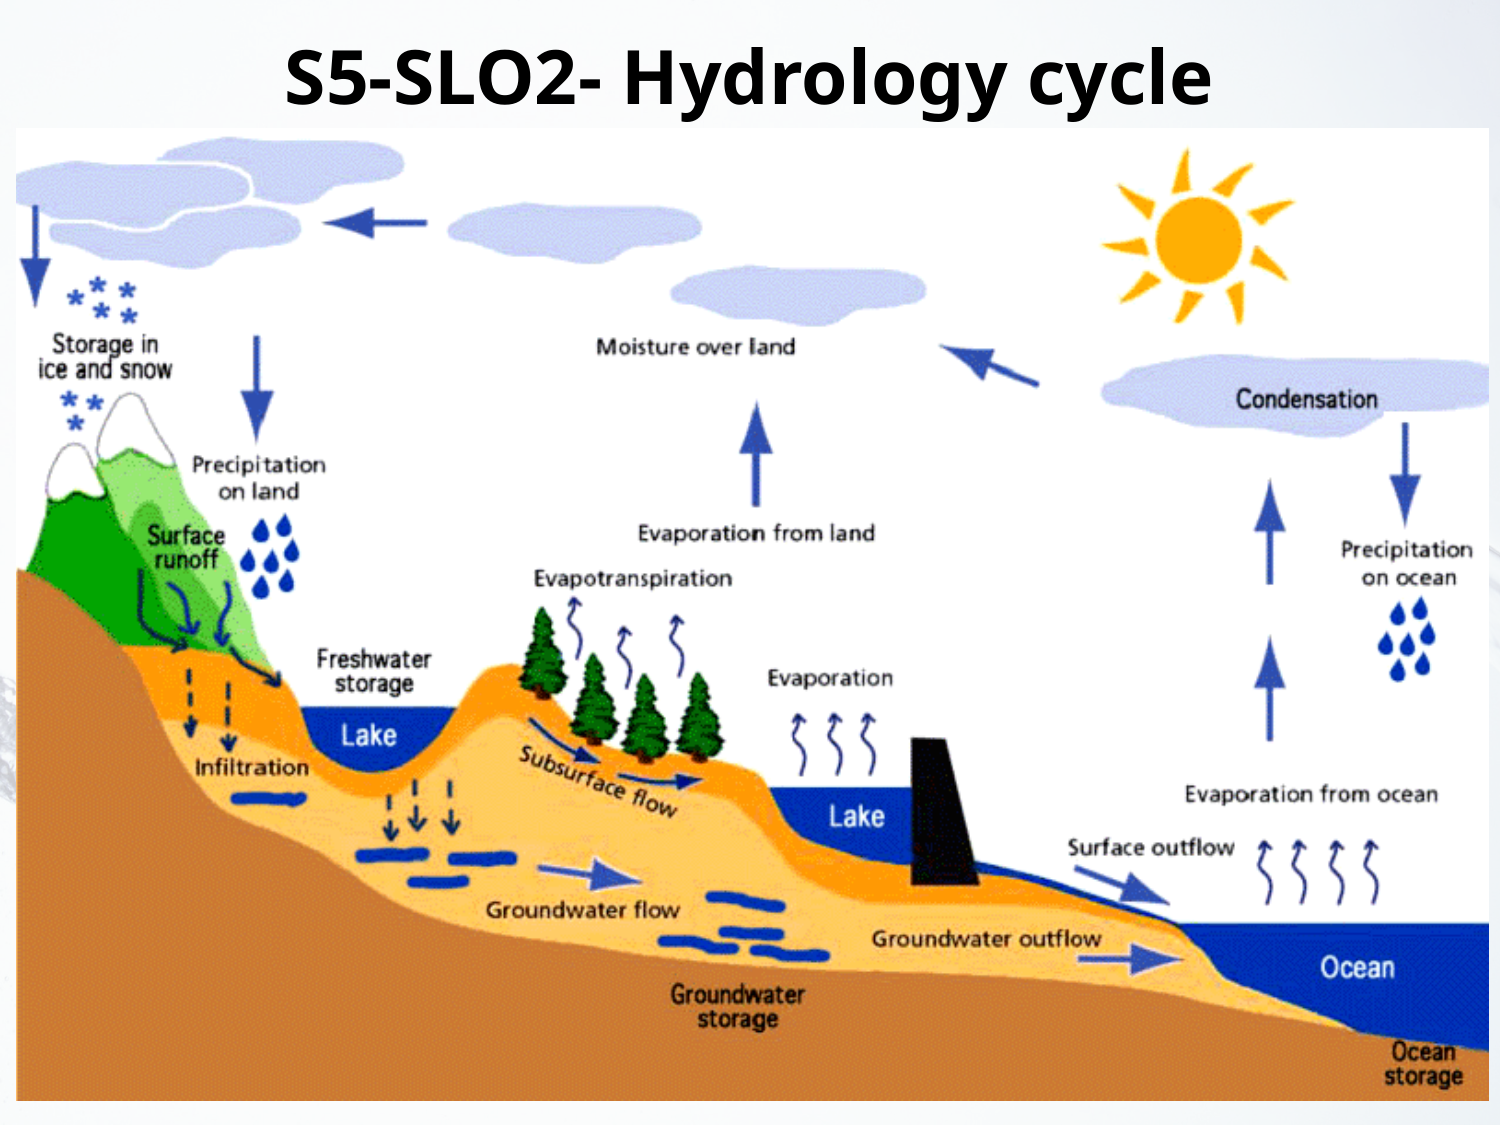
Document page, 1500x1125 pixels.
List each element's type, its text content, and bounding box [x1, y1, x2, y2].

picture [16, 128, 1489, 1101]
text_box S5-SLO2- Hydrology cycle [0, 0, 1500, 150]
